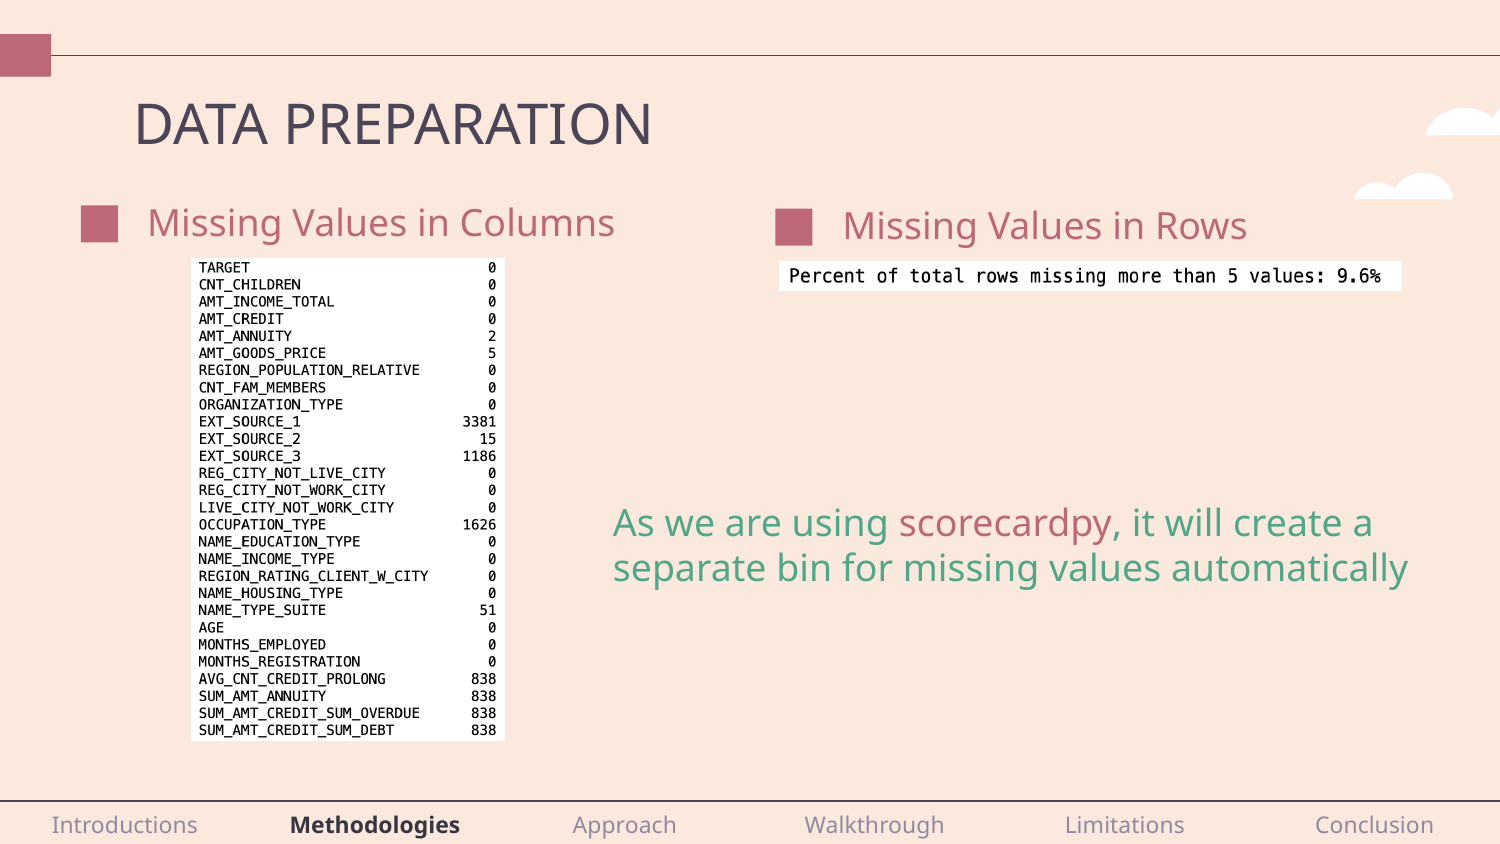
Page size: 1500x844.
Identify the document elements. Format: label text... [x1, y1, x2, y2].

picture [779, 261, 1403, 291]
picture [190, 258, 505, 742]
title DATA PREPARATION [118, 72, 1382, 167]
text_box [80, 205, 118, 243]
text_box As we are using scorecardpy, it will create a separate bin for missing values automatically [597, 449, 1443, 604]
text_box [775, 208, 813, 246]
text_box Missing Values in Columns [132, 189, 1332, 259]
text_box Missing Values in Rows [827, 192, 1500, 263]
